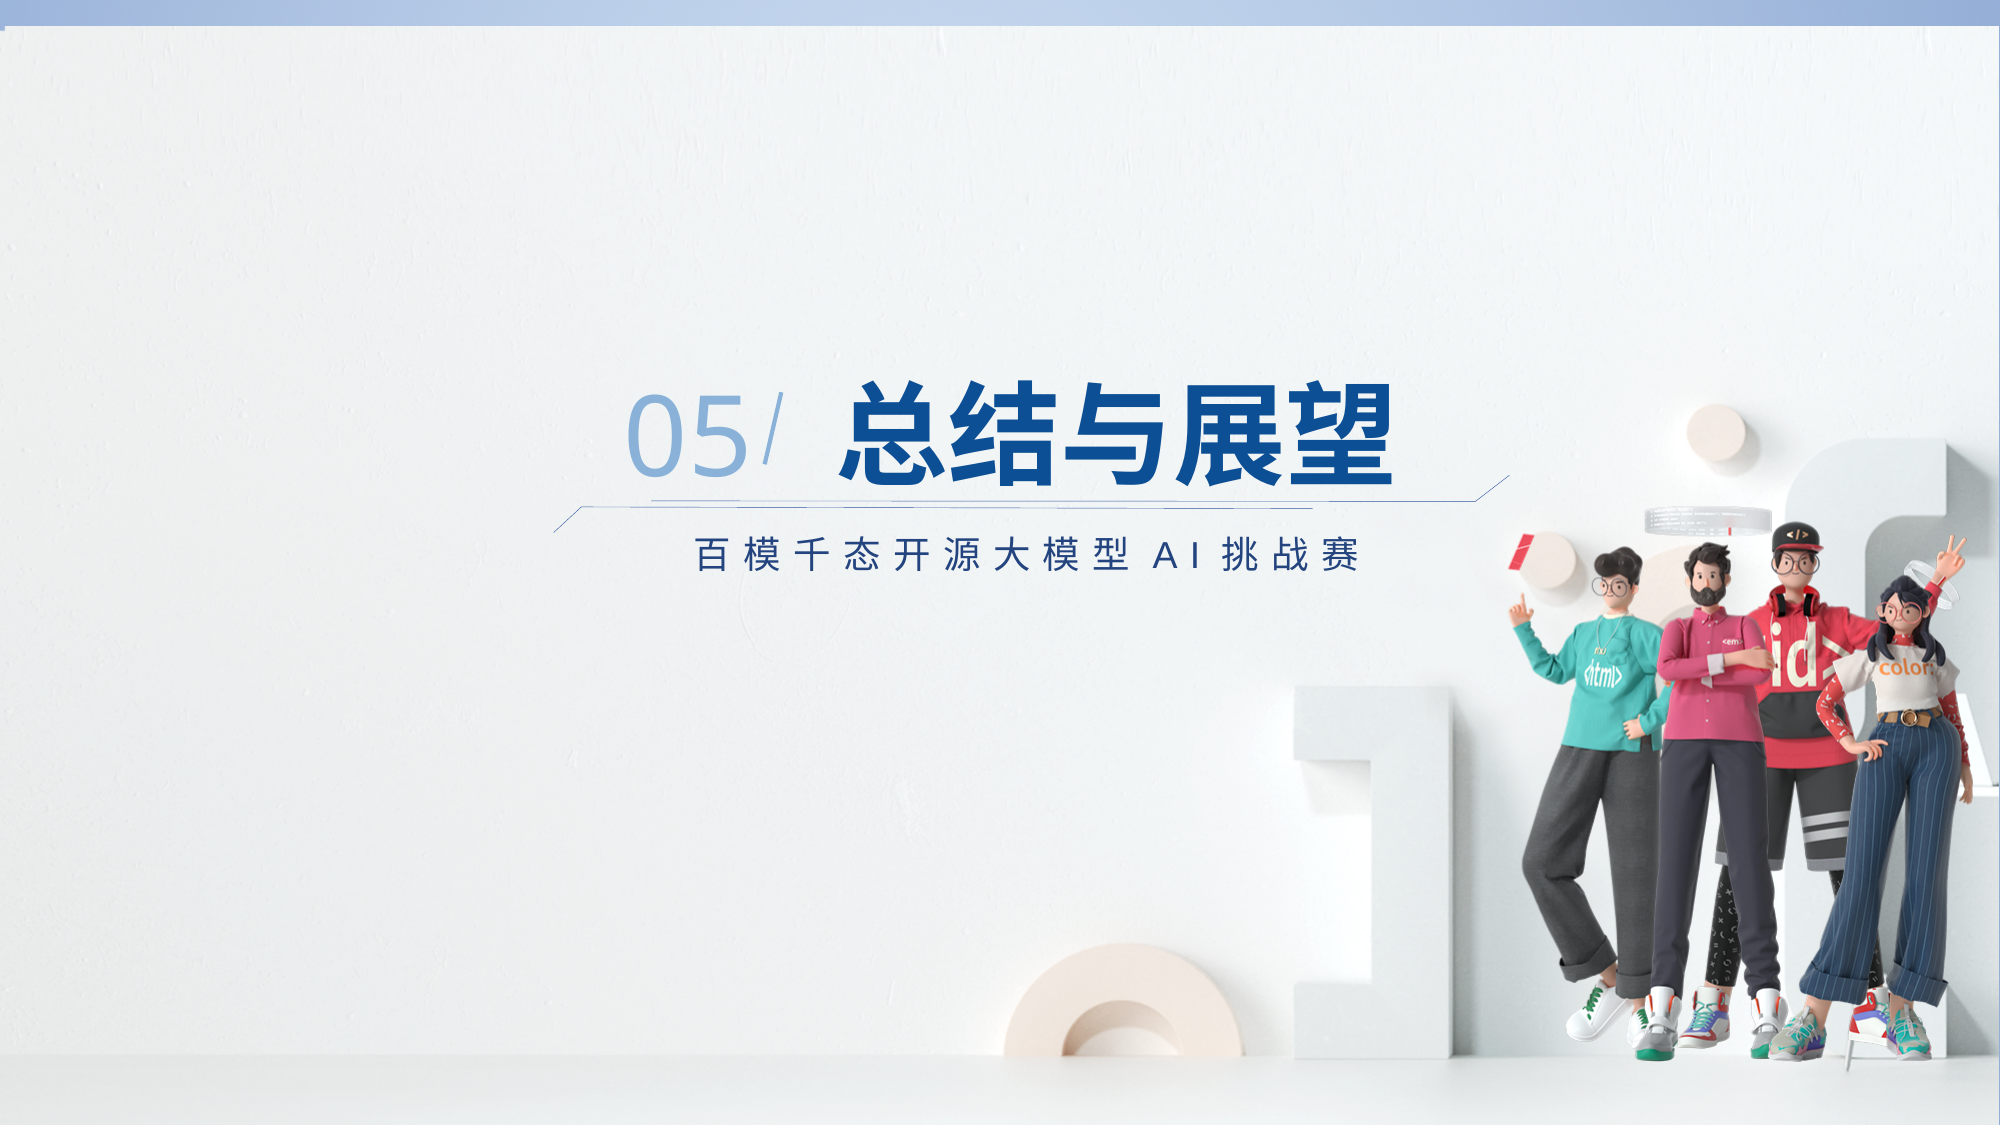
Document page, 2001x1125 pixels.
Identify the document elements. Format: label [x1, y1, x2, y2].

text_box [616, 356, 1418, 509]
text_box [553, 475, 1510, 533]
picture [0, 0, 2000, 1125]
